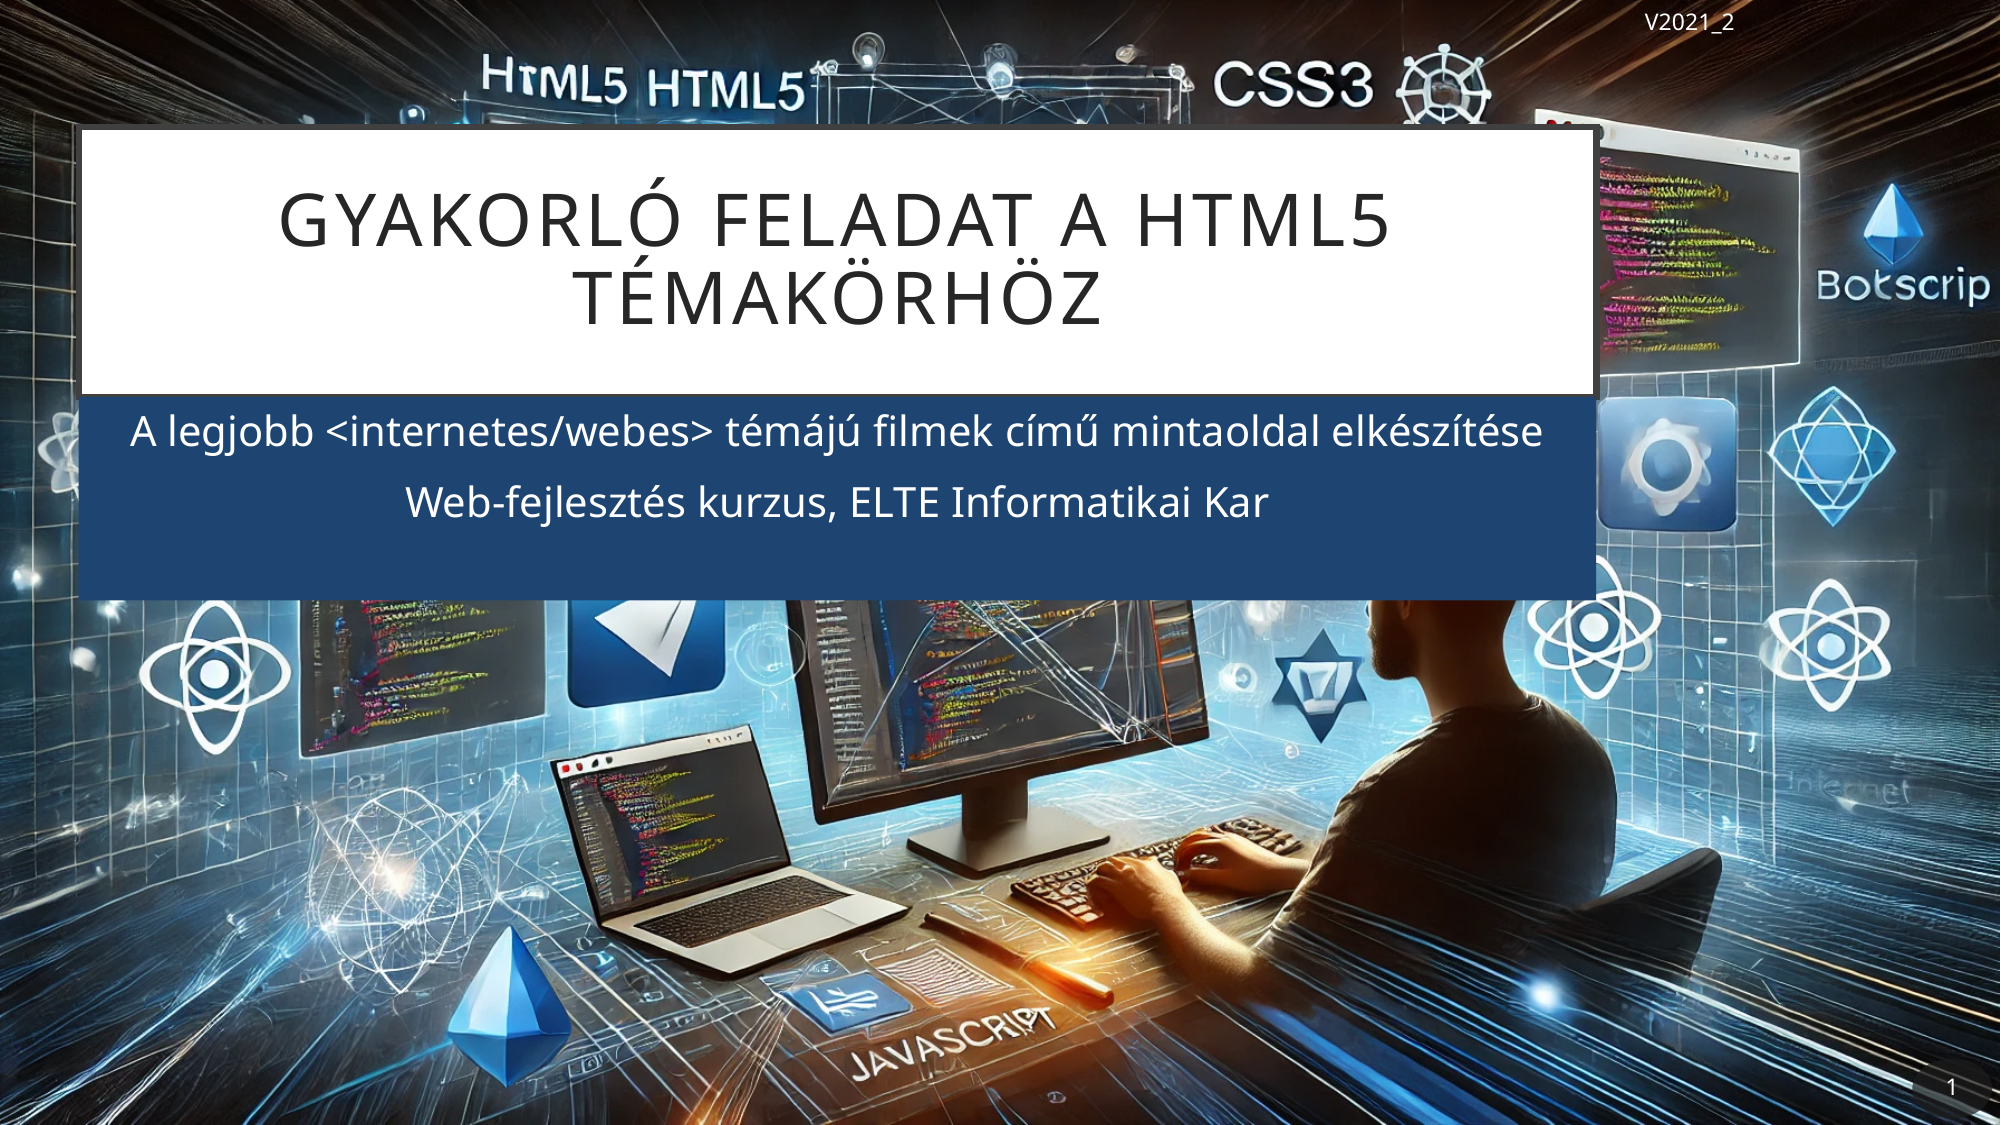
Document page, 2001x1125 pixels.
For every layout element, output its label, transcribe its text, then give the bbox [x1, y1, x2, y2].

title Gyakorló feladat a HTML5 témakörhöz [76, 124, 1600, 400]
picture [0, 0, 2000, 1125]
text_box V2021_2 [1560, 0, 1750, 43]
subtitle A legjobb <internetes/webes> témájú filmek című mintaoldal elkészítése Web-fejlesztés kurzus, ELTE Informatikai Kar [78, 396, 1597, 601]
slide_number 1 [1912, 1058, 1993, 1119]
